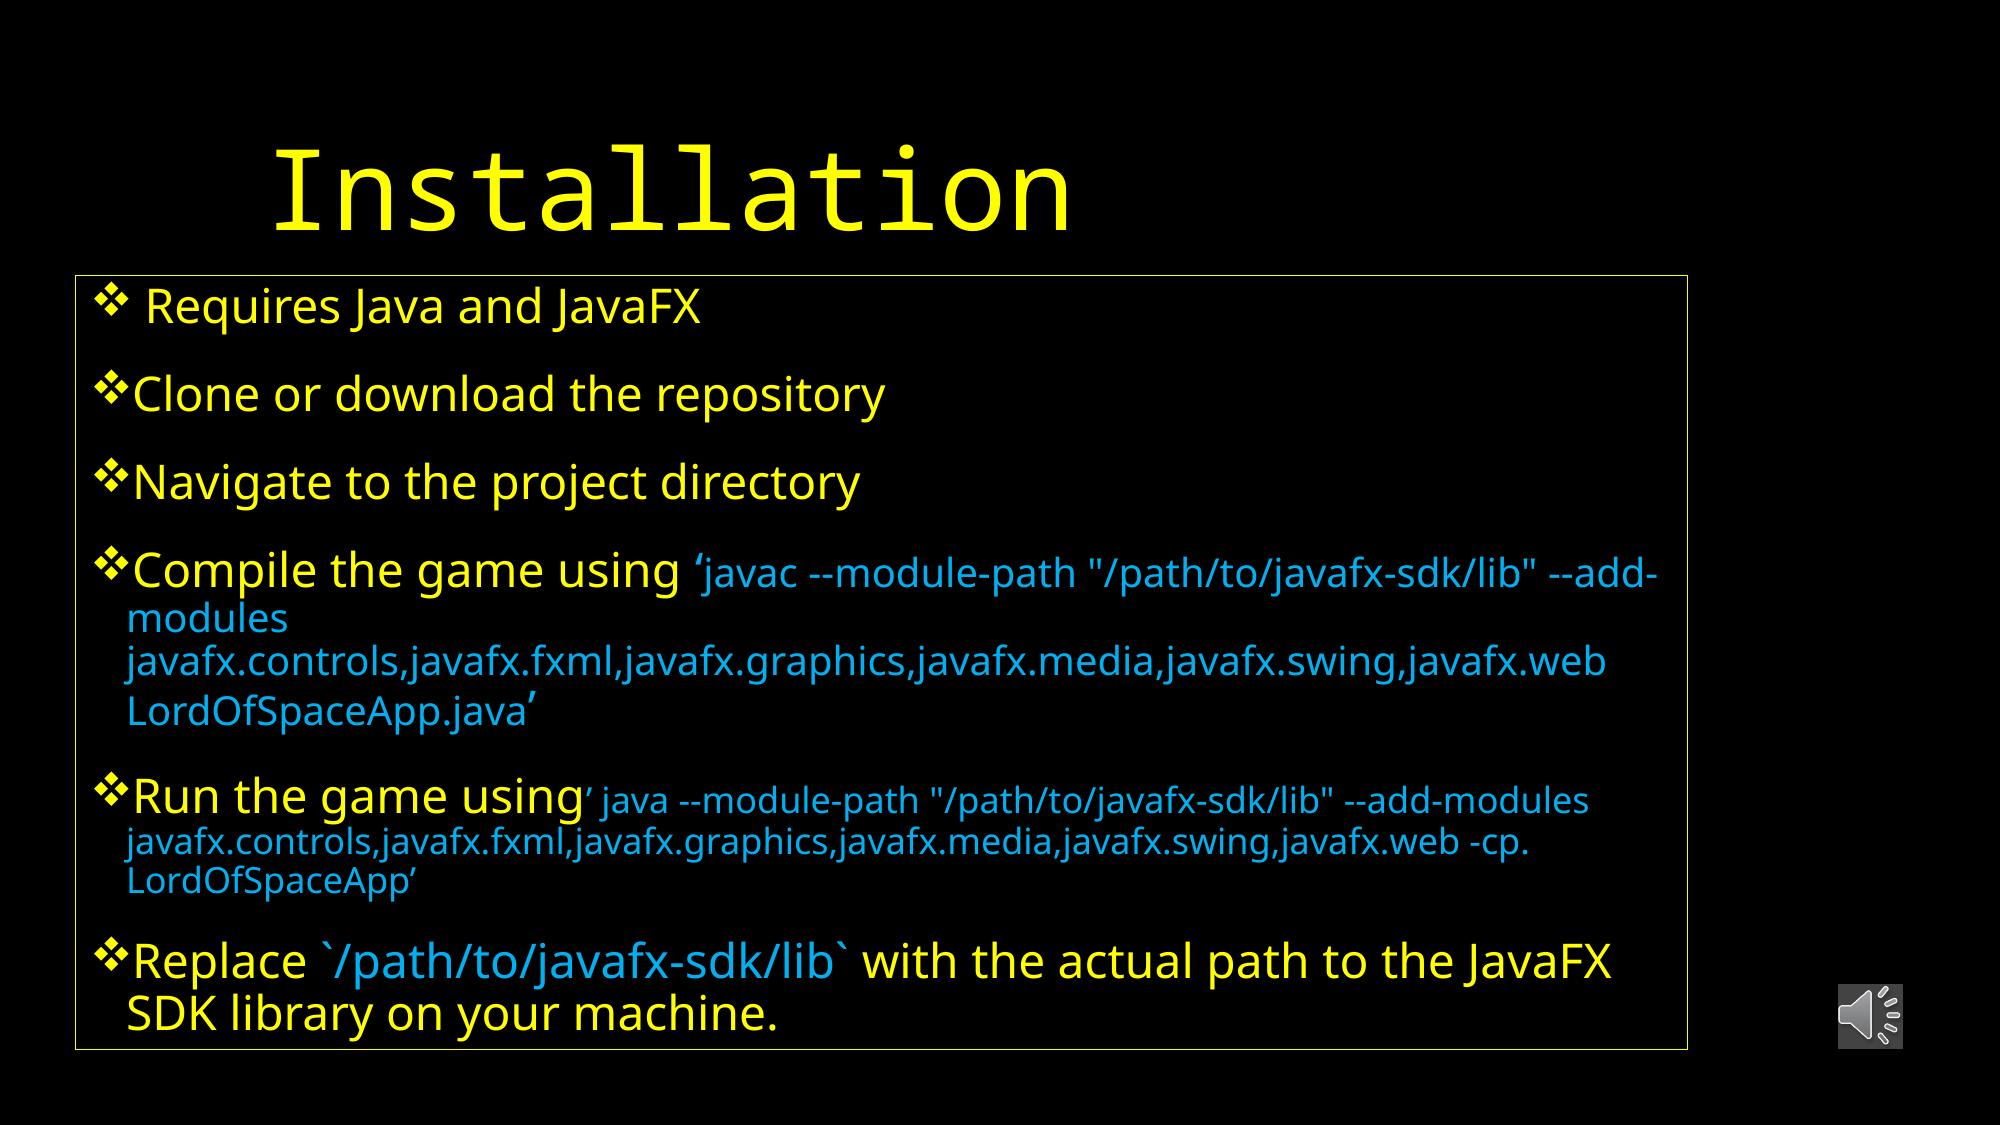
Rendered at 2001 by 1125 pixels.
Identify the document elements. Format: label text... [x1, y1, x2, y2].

picture [1837, 983, 1905, 1050]
list Requires Java and JavaFX Clone or download the repository Navigate to the project directory Compile the game using ‘javac --module-path "/path/to/javafx-sdk/lib" --add-modules javafx.controls,javafx.fxml,javafx.graphics,javafx.media,javafx.swing,javafx.web LordOfSpaceApp.java’ Run the game using’ java --module-path "/path/to/javafx-sdk/lib" --add-modules javafx.controls,javafx.fxml,javafx.graphics,javafx.media,javafx.swing,javafx.web -cp. LordOfSpaceApp’ Replace `/path/to/javafx-sdk/lib` with the actual path to the JavaFX SDK library on your machine. [75, 275, 1688, 1050]
title Installation [249, 75, 1750, 263]
